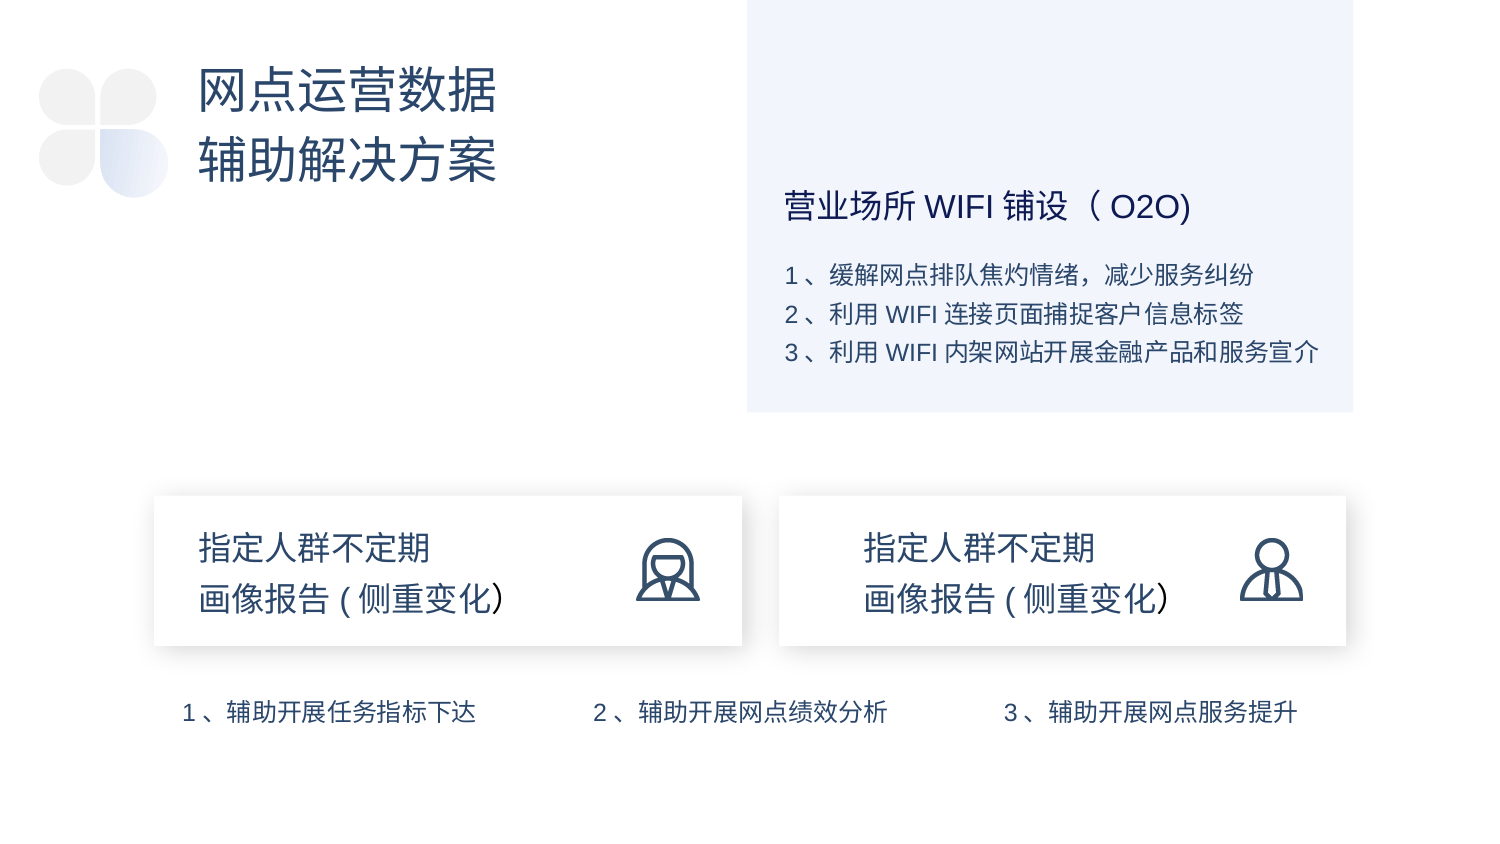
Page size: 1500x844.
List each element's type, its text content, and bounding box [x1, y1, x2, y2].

text_box [746, 0, 1354, 413]
text_box [153, 495, 743, 647]
text_box 指定人群不定期 画像报告(侧重变化） [183, 519, 540, 626]
text_box 1、辅助开展任务指标下达 2、辅助开展网点绩效分析 3、辅助开展网点服务提升 [167, 689, 1350, 735]
text_box 指定人群不定期 画像报告(侧重变化） [848, 519, 1205, 626]
picture [636, 538, 700, 601]
text_box [778, 495, 1347, 647]
picture [1240, 538, 1303, 601]
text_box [38, 68, 169, 198]
text_box 1、缓解网点排队焦灼情绪，减少服务纠纷 2、利用WIFI连接页面捕捉客户信息标签 3、利用WIFI内架网站开展金融产品和服务宣介 [769, 252, 1337, 375]
text_box 营业场所WIFI铺设（O2O) [768, 178, 1250, 233]
text_box 网点运营数据 辅助解决方案 [182, 57, 938, 188]
